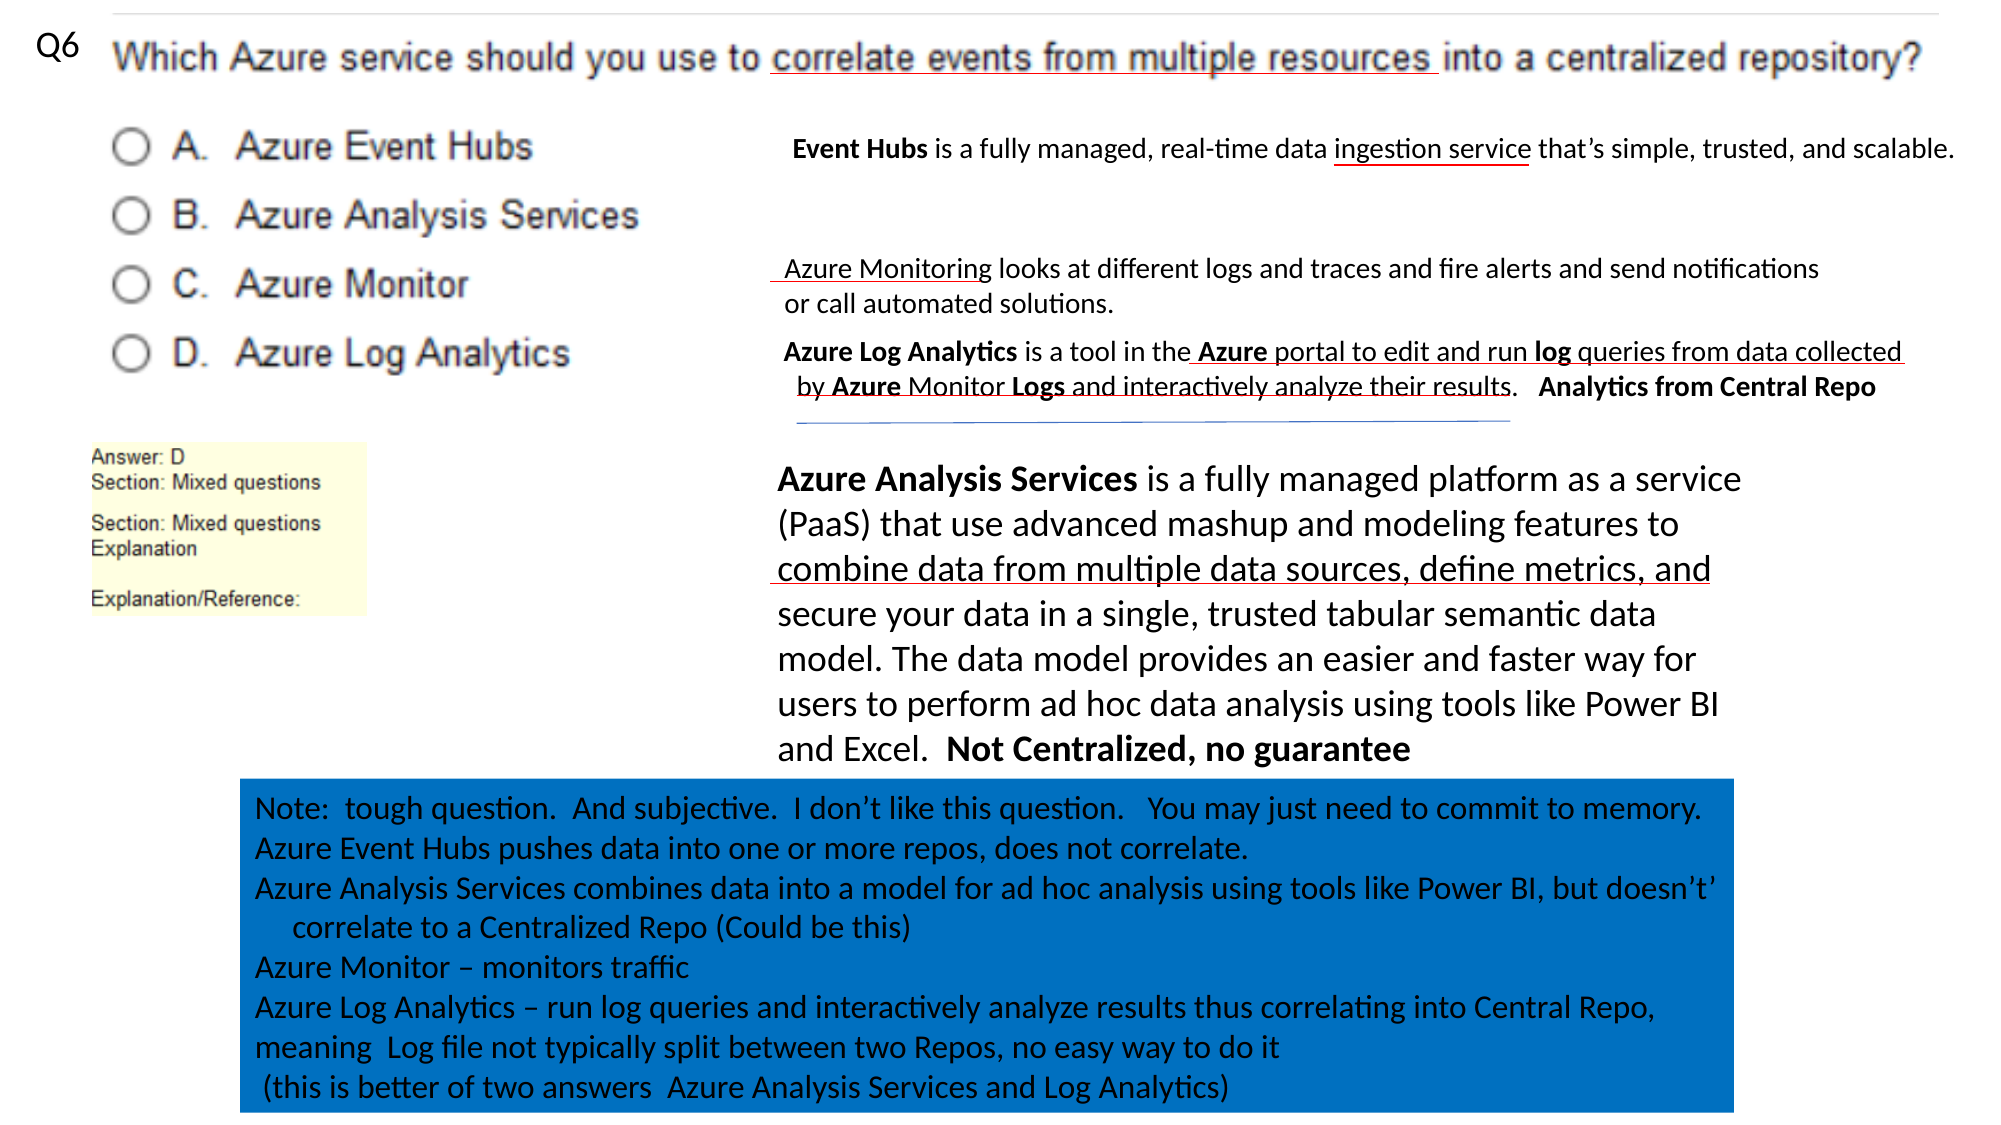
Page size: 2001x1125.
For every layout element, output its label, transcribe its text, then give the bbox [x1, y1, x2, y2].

text_box Note: tough question. And subjective. I don’t like this question. You may just need to commit to memory. Azure Event Hubs pushes data into one or more repos, does not correlate. Azure Analysis Services combines data into a model for ad hoc analysis using tools like Power BI, but doesn’t’ correlate to a Centralized Repo (Could be this) Azure Monitor – monitors traffic Azure Log Analytics – run log queries and interactively analyze results thus correlating into Central Repo, meaning Log file not typically split between two Repos, no easy way to do it (this is better of two answers Azure Analysis Services and Log Analytics) [240, 778, 1734, 1113]
text_box Q6 [20, 13, 95, 73]
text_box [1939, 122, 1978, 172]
text_box Azure Analysis Services is a fully managed platform as a service (PaaS) that use advanced mashup and modeling features to combine data from multiple data sources, define metrics, and secure your data in a single, trusted tabular semantic data model. The data model provides an easier and faster way for users to perform ad hoc data analysis using tools like Power BI and Excel. Not Centralized, no guarantee [762, 446, 1763, 776]
picture [92, 442, 367, 616]
text_box Azure Log Analytics is a tool in the Azure portal to edit and run log queries from data collected by Azure Monitor Logs and interactively analyze their results. Analytics from Central Repo [768, 385, 1925, 410]
picture [95, 13, 1939, 385]
